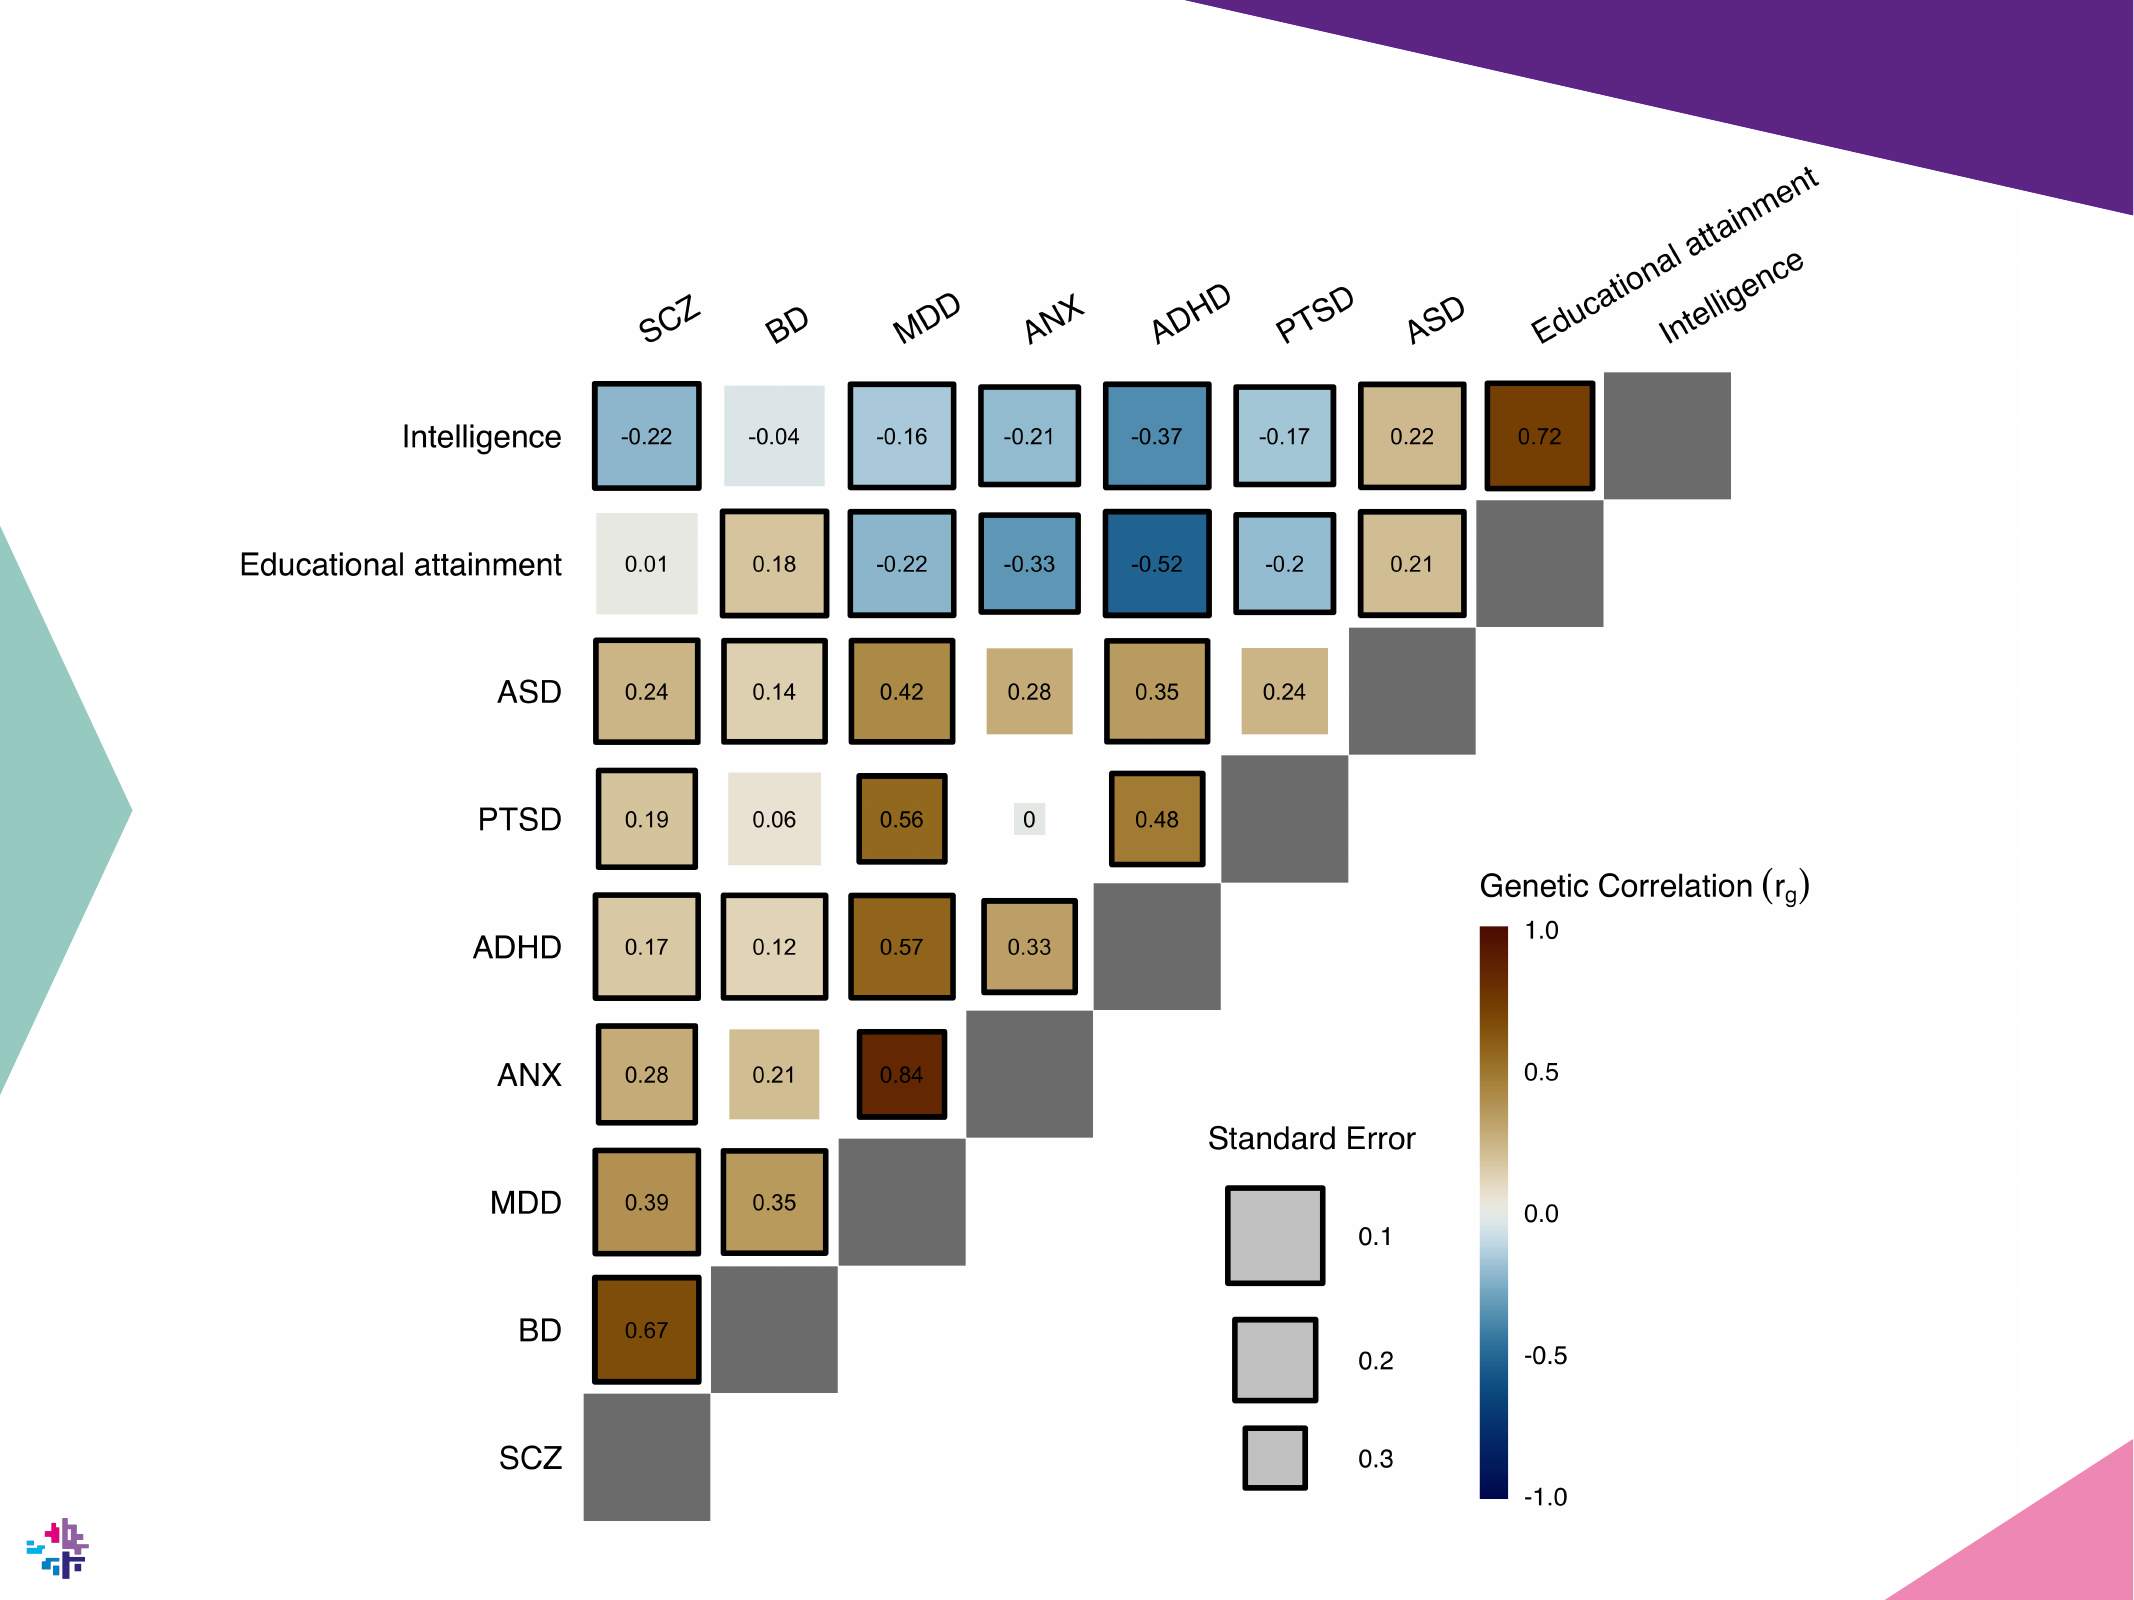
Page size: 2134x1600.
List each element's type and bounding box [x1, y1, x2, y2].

picture [26, 1518, 91, 1579]
text_box [0, 525, 113, 1096]
text_box [2021, 1438, 2134, 1600]
picture [113, 82, 2021, 1600]
text_box [1184, 0, 2134, 216]
